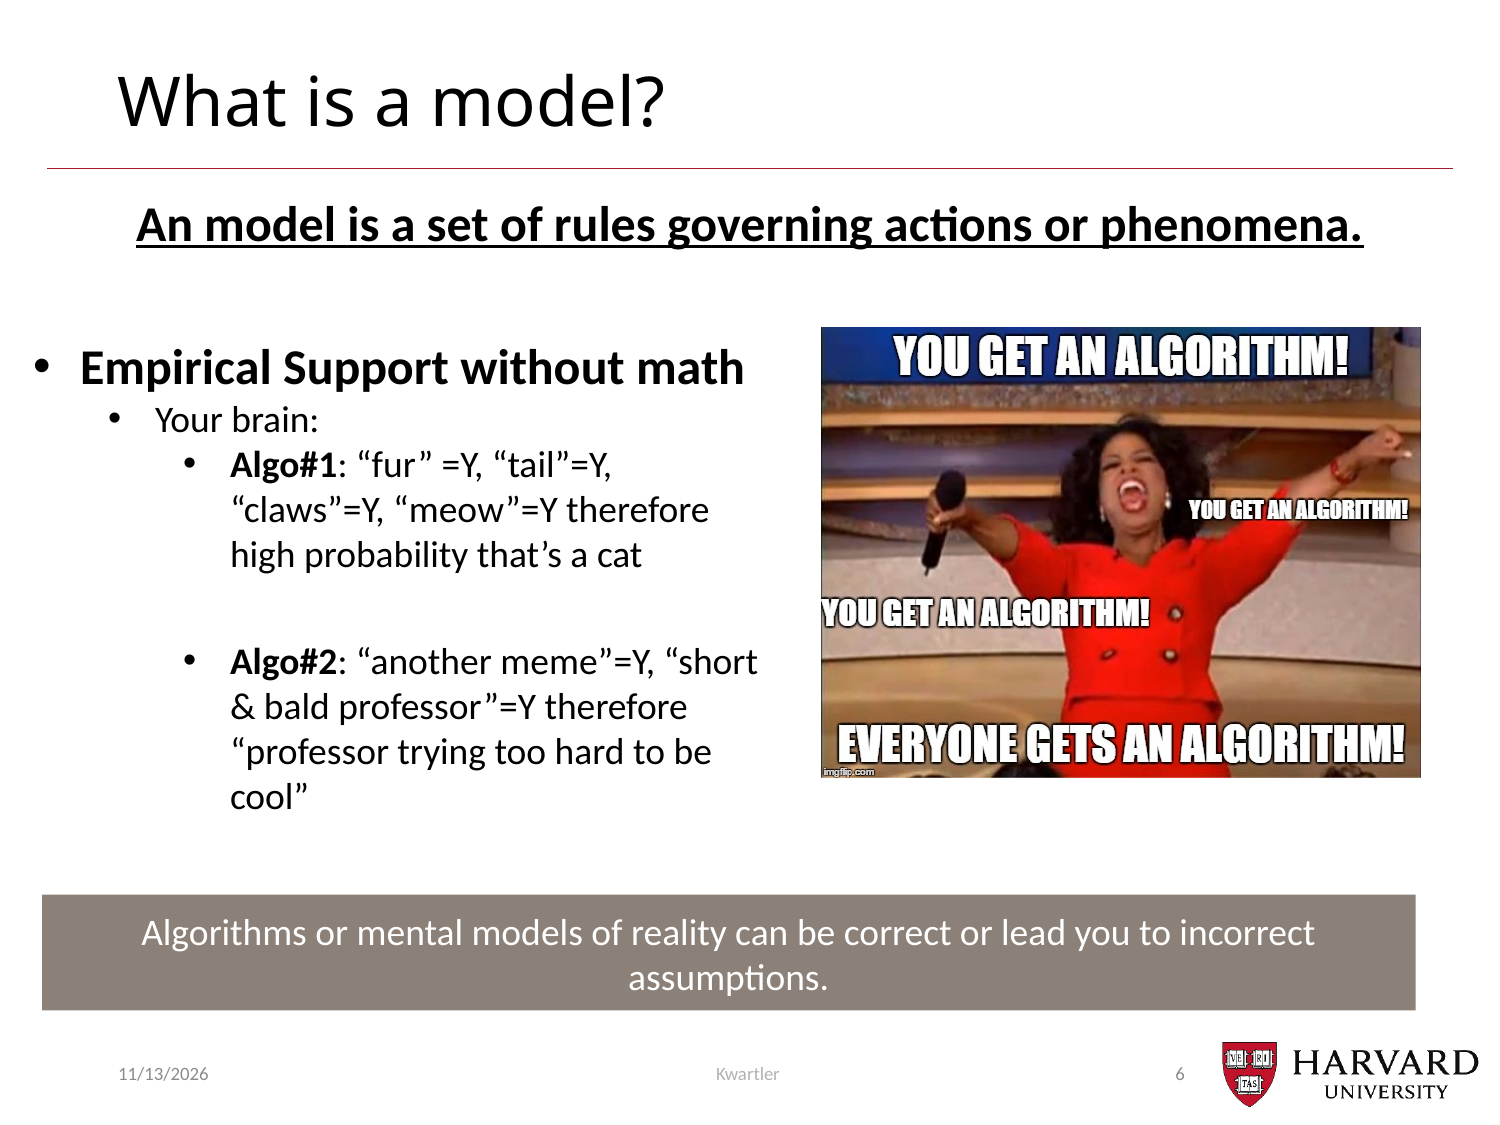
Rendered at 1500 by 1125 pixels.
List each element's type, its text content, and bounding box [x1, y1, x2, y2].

picture [1200, 1024, 1500, 1125]
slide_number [103, 1042, 441, 1103]
text_box Algo#2: “another meme”=Y, “short & bald professor”=Y therefore “professor trying too hard to be cool” [18, 569, 774, 870]
title What is a model? [103, 59, 1397, 157]
slide_number 6 [1059, 1042, 1200, 1103]
text_box Algorithms or mental models of reality can be correct or lead you to incorrect assumptions. [41, 894, 1417, 1012]
text_box An model is a set of rules governing actions or phenomena. [121, 184, 1379, 259]
picture [820, 327, 1421, 778]
footer Kwartler [496, 1042, 1004, 1103]
text_box Empirical Support without math Your brain: Algo#1: “fur” =Y, “tail”=Y, “claws”=Y, “meow”=Y therefore high probability that’s a cat [18, 327, 774, 569]
